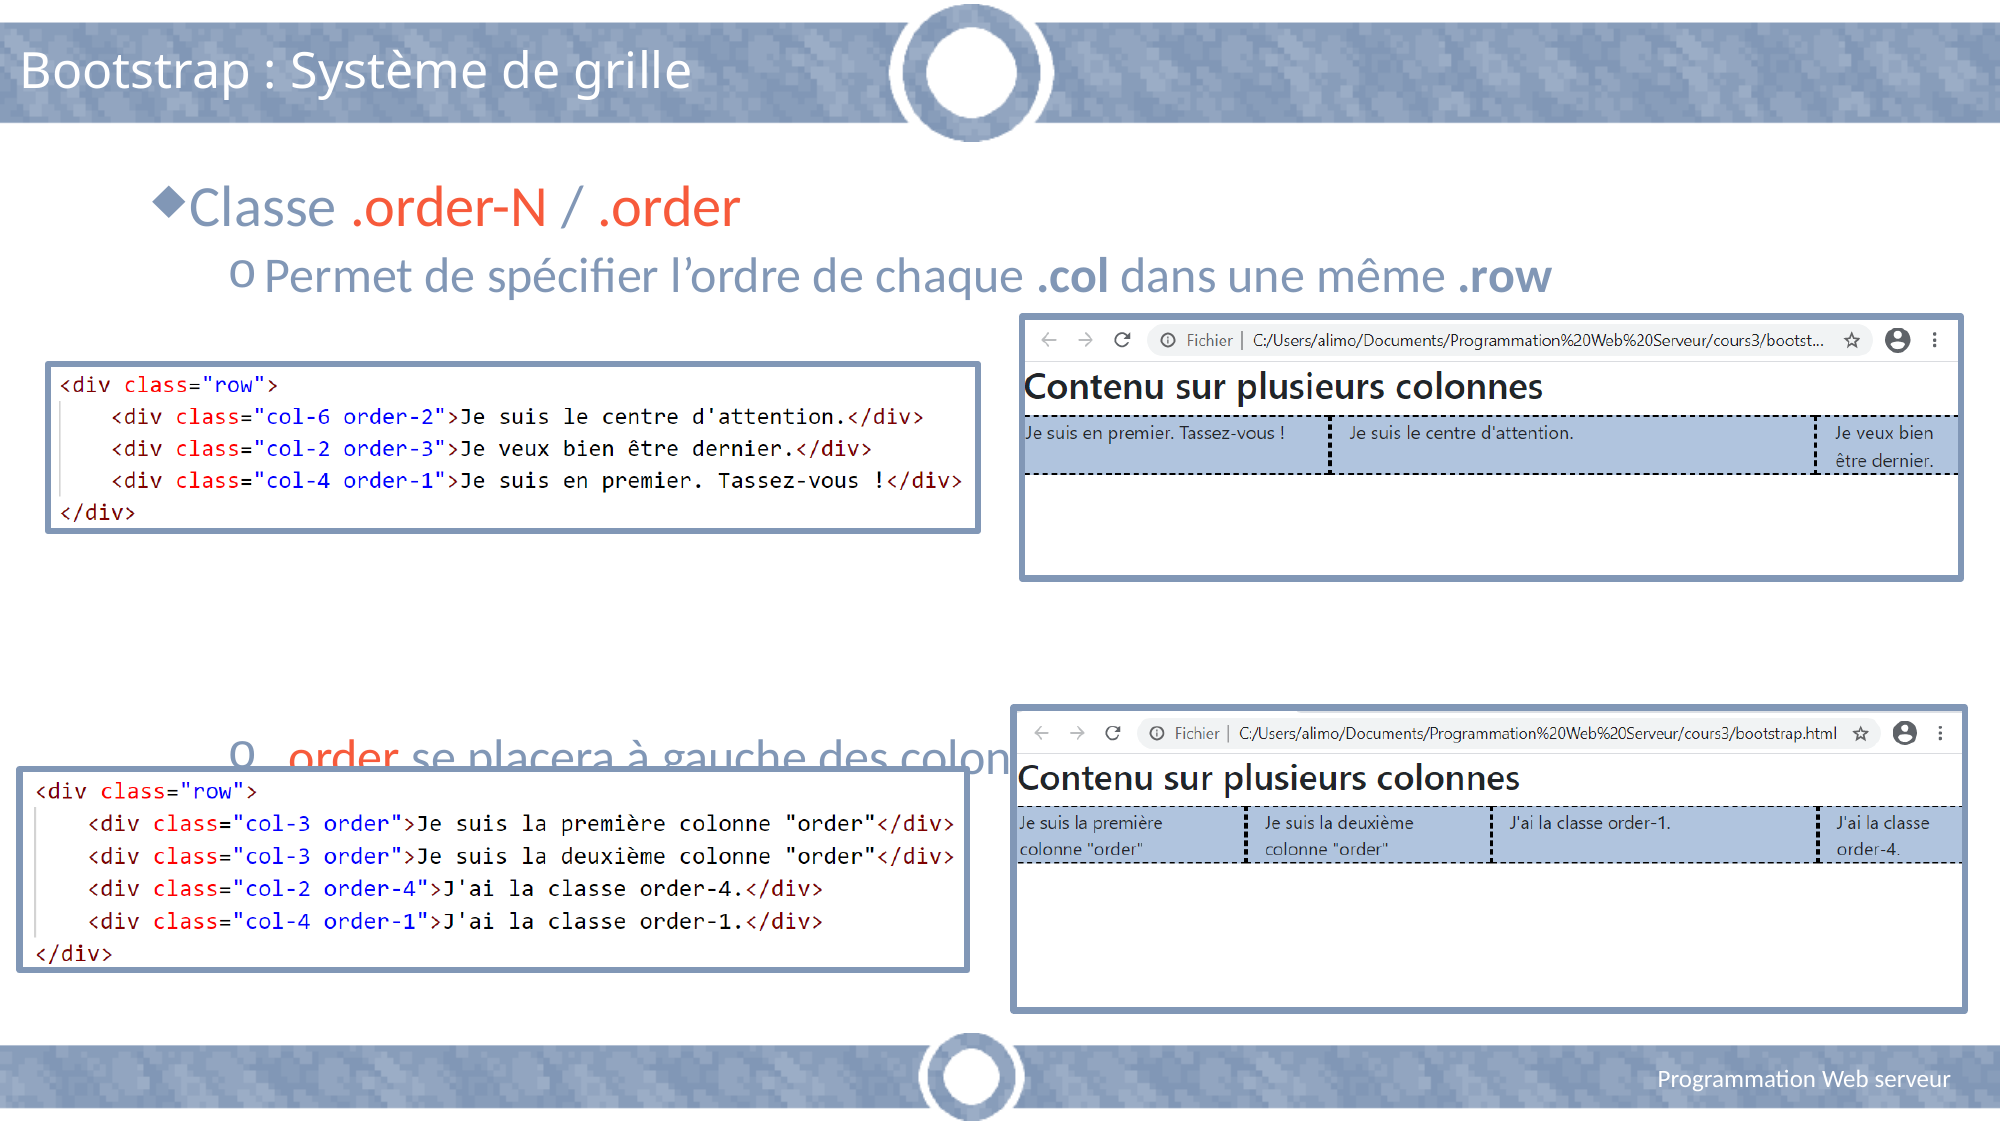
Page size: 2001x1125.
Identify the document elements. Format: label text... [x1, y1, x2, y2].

picture [1016, 710, 1962, 1008]
picture [0, 4, 2000, 142]
picture [1025, 319, 1958, 576]
list Classe .order-N / .order Permet de spécifier l’ordre de chaque .col dans une même .row .order se placera à gauche des colonnes numérotées. [137, 168, 1863, 1014]
picture [50, 367, 975, 528]
title Bootstrap : Système de grille [4, 22, 884, 123]
picture [0, 1033, 2000, 1121]
picture [22, 772, 965, 968]
